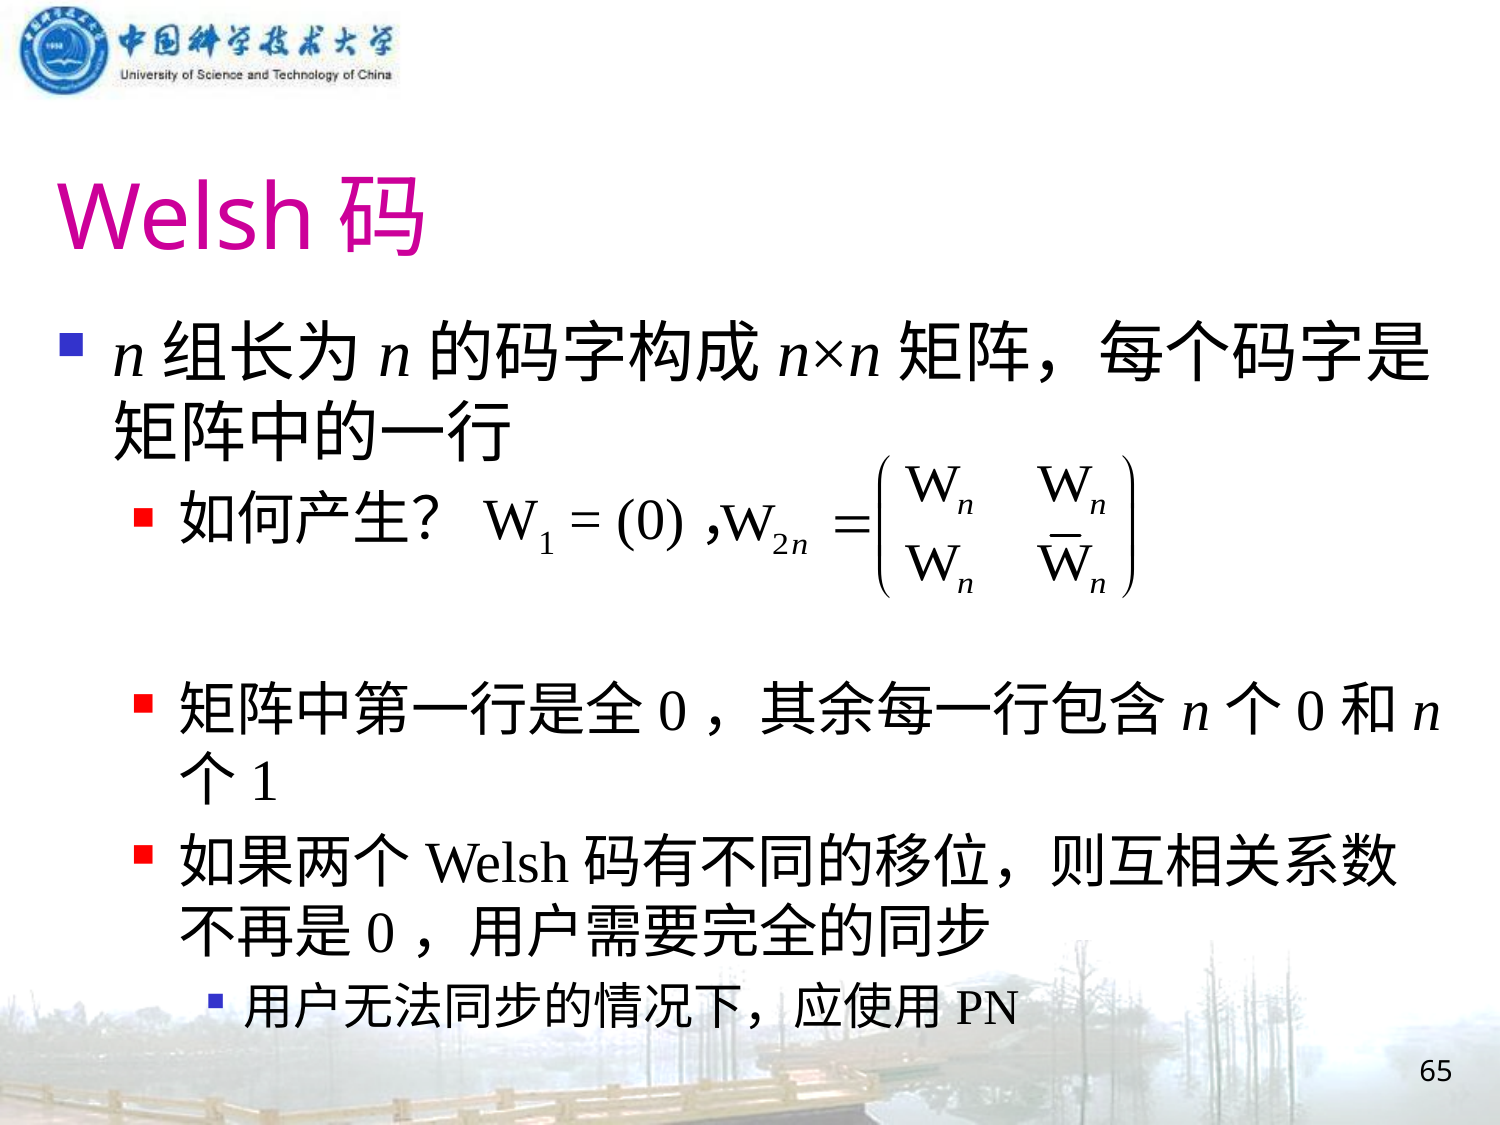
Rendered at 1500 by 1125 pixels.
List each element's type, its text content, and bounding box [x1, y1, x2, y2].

title Welsh码 [40, 34, 1468, 276]
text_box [708, 444, 1152, 612]
list n组长为n的码字构成n×n矩阵，每个码字是矩阵中的一行 如何产生？W1 = (0)， 矩阵中第一行是全0，其余每一行包含n个0和n个1 如果两个Welsh码有不同的移位，则互相关系数不再是0，用户需要完全的同步 用户无法同步的情况下，应使用PN [40, 302, 1470, 1007]
slide_number 65 [1154, 1023, 1468, 1100]
picture [0, 0, 422, 103]
